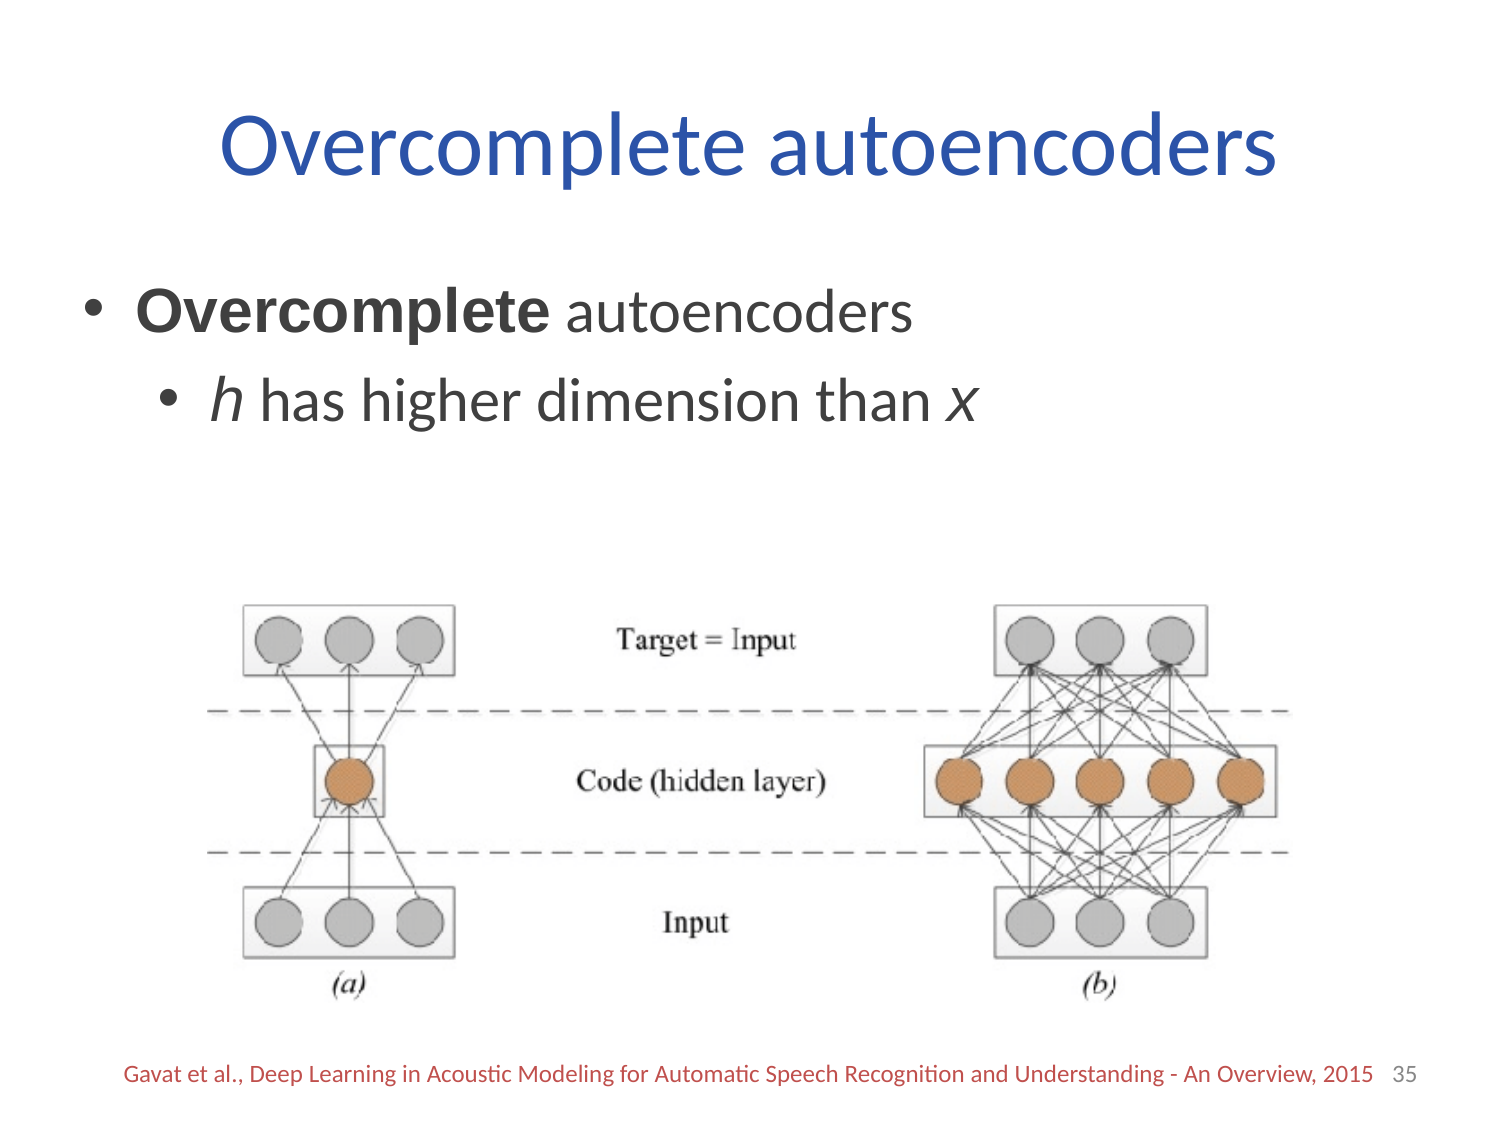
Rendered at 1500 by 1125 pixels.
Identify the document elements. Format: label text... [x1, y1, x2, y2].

list Overcomplete autoencoders h has higher dimension than x [74, 263, 1426, 1125]
title Overcomplete autoencoders [74, 14, 1426, 263]
picture [207, 603, 1293, 1003]
slide_number 35 [1384, 1051, 1426, 1094]
text_box Gavat et al., Deep Learning in Acoustic Modeling for Automatic Speech Recognition and Understanding - An Overview, 2015 [116, 1050, 1384, 1096]
